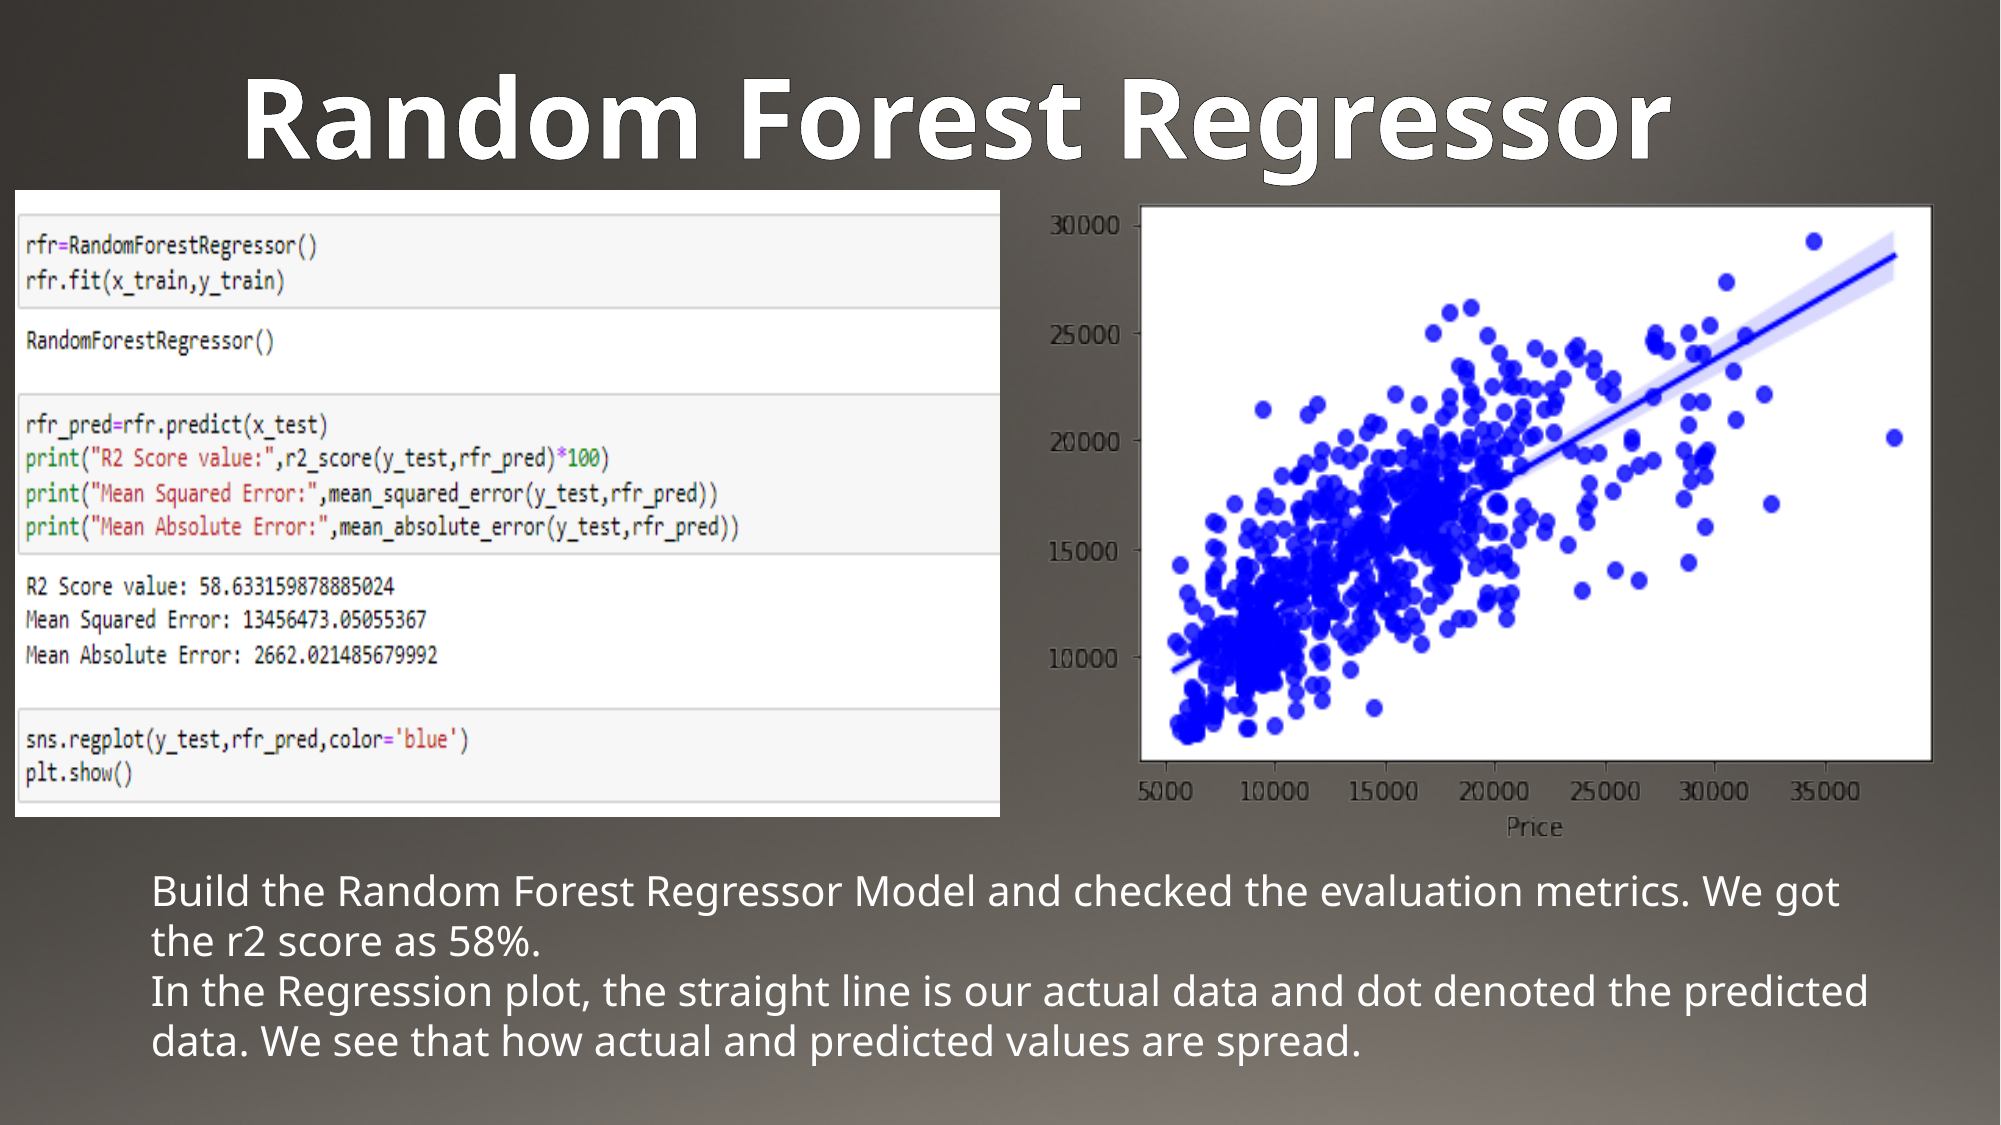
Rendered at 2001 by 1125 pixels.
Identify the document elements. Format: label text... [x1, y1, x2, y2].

picture [0, 0, 2001, 1125]
text_box Random Forest Regressor [222, 39, 1690, 189]
text_box Build the Random Forest Regressor Model and checked the evaluation metrics. We got the r2 score as 58%. In the Regression plot, the straight line is our actual data and dot denoted the predicted data. We see that how actual and predicted values are spread. [136, 857, 1927, 1072]
